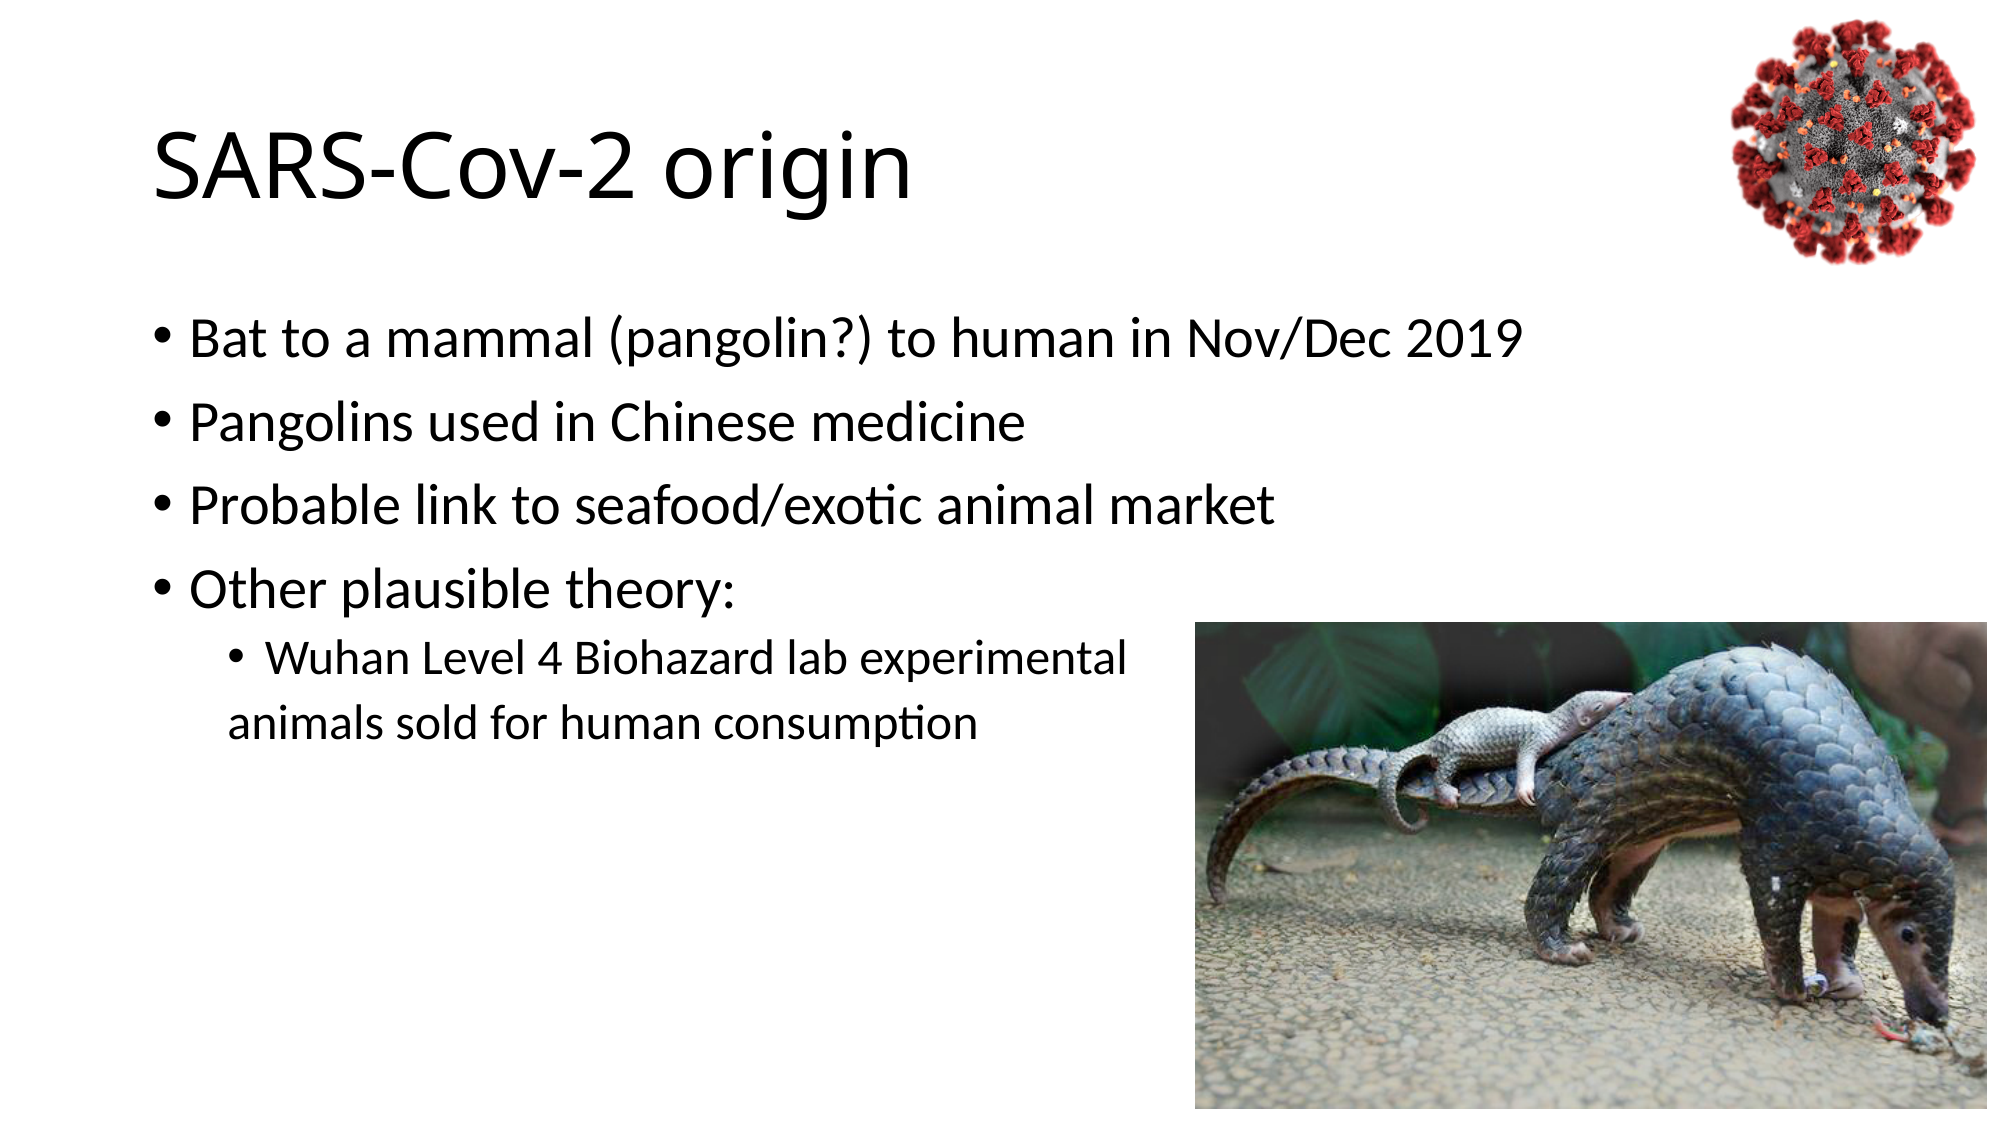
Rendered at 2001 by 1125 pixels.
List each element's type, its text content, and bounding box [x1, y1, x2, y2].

picture [1729, 18, 1977, 266]
list Bat to a mammal (pangolin?) to human in Nov/Dec 2019 Pangolins used in Chinese medicine Probable link to seafood/exotic animal market Other plausible theory: Wuhan Level 4 Biohazard lab experimental animals sold for human consumption [137, 299, 1863, 1014]
picture [1195, 622, 1987, 1109]
title SARS-Cov-2 origin [137, 59, 1863, 278]
